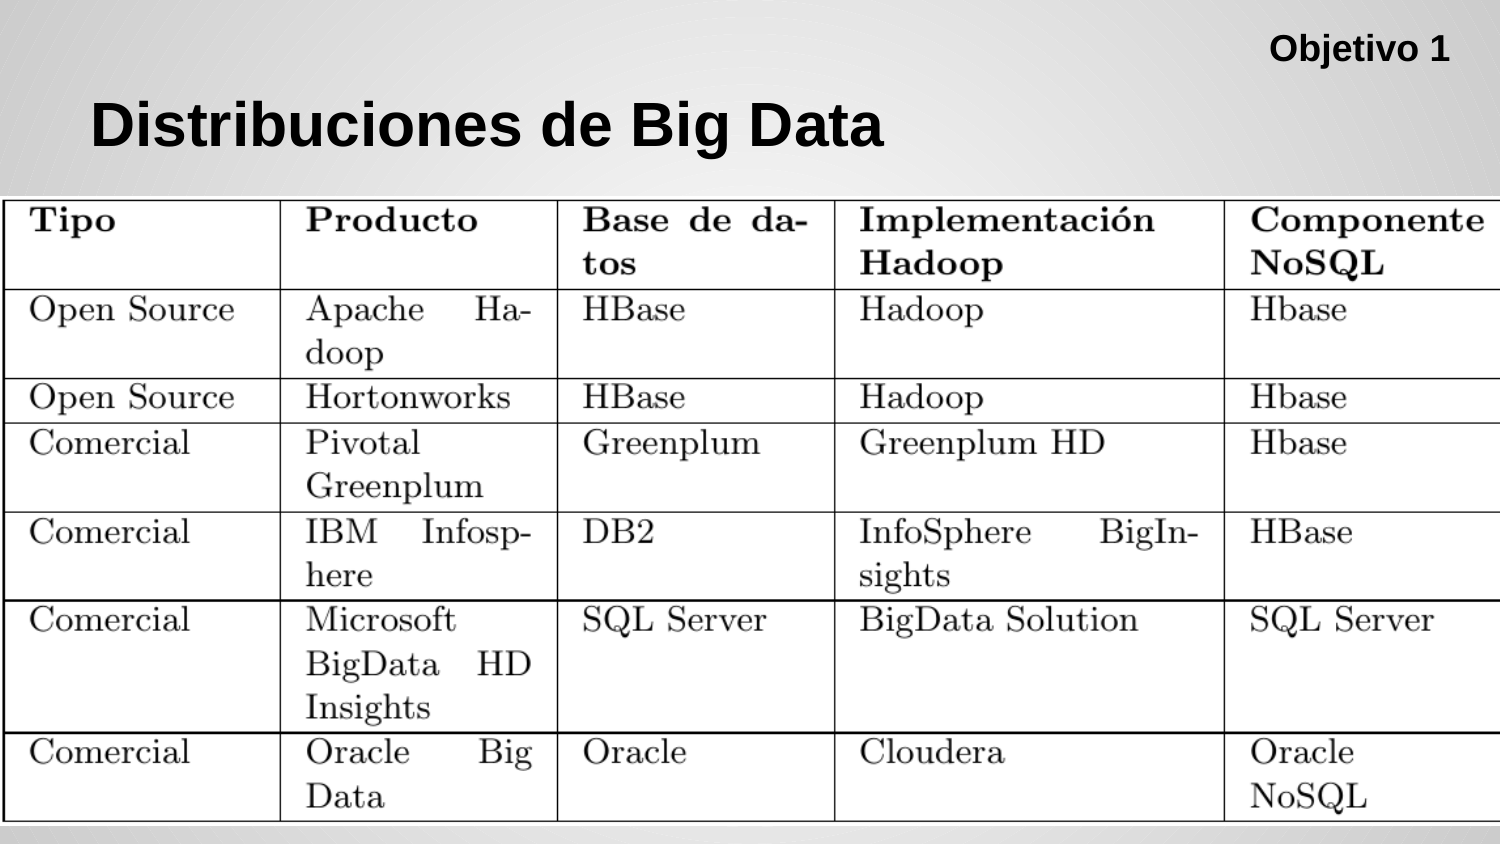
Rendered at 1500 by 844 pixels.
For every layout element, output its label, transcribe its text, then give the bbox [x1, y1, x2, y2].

title Objetivo 1 [1254, 0, 1500, 85]
picture [0, 196, 1500, 826]
title Distribuciones de Big Data [75, 33, 1425, 175]
